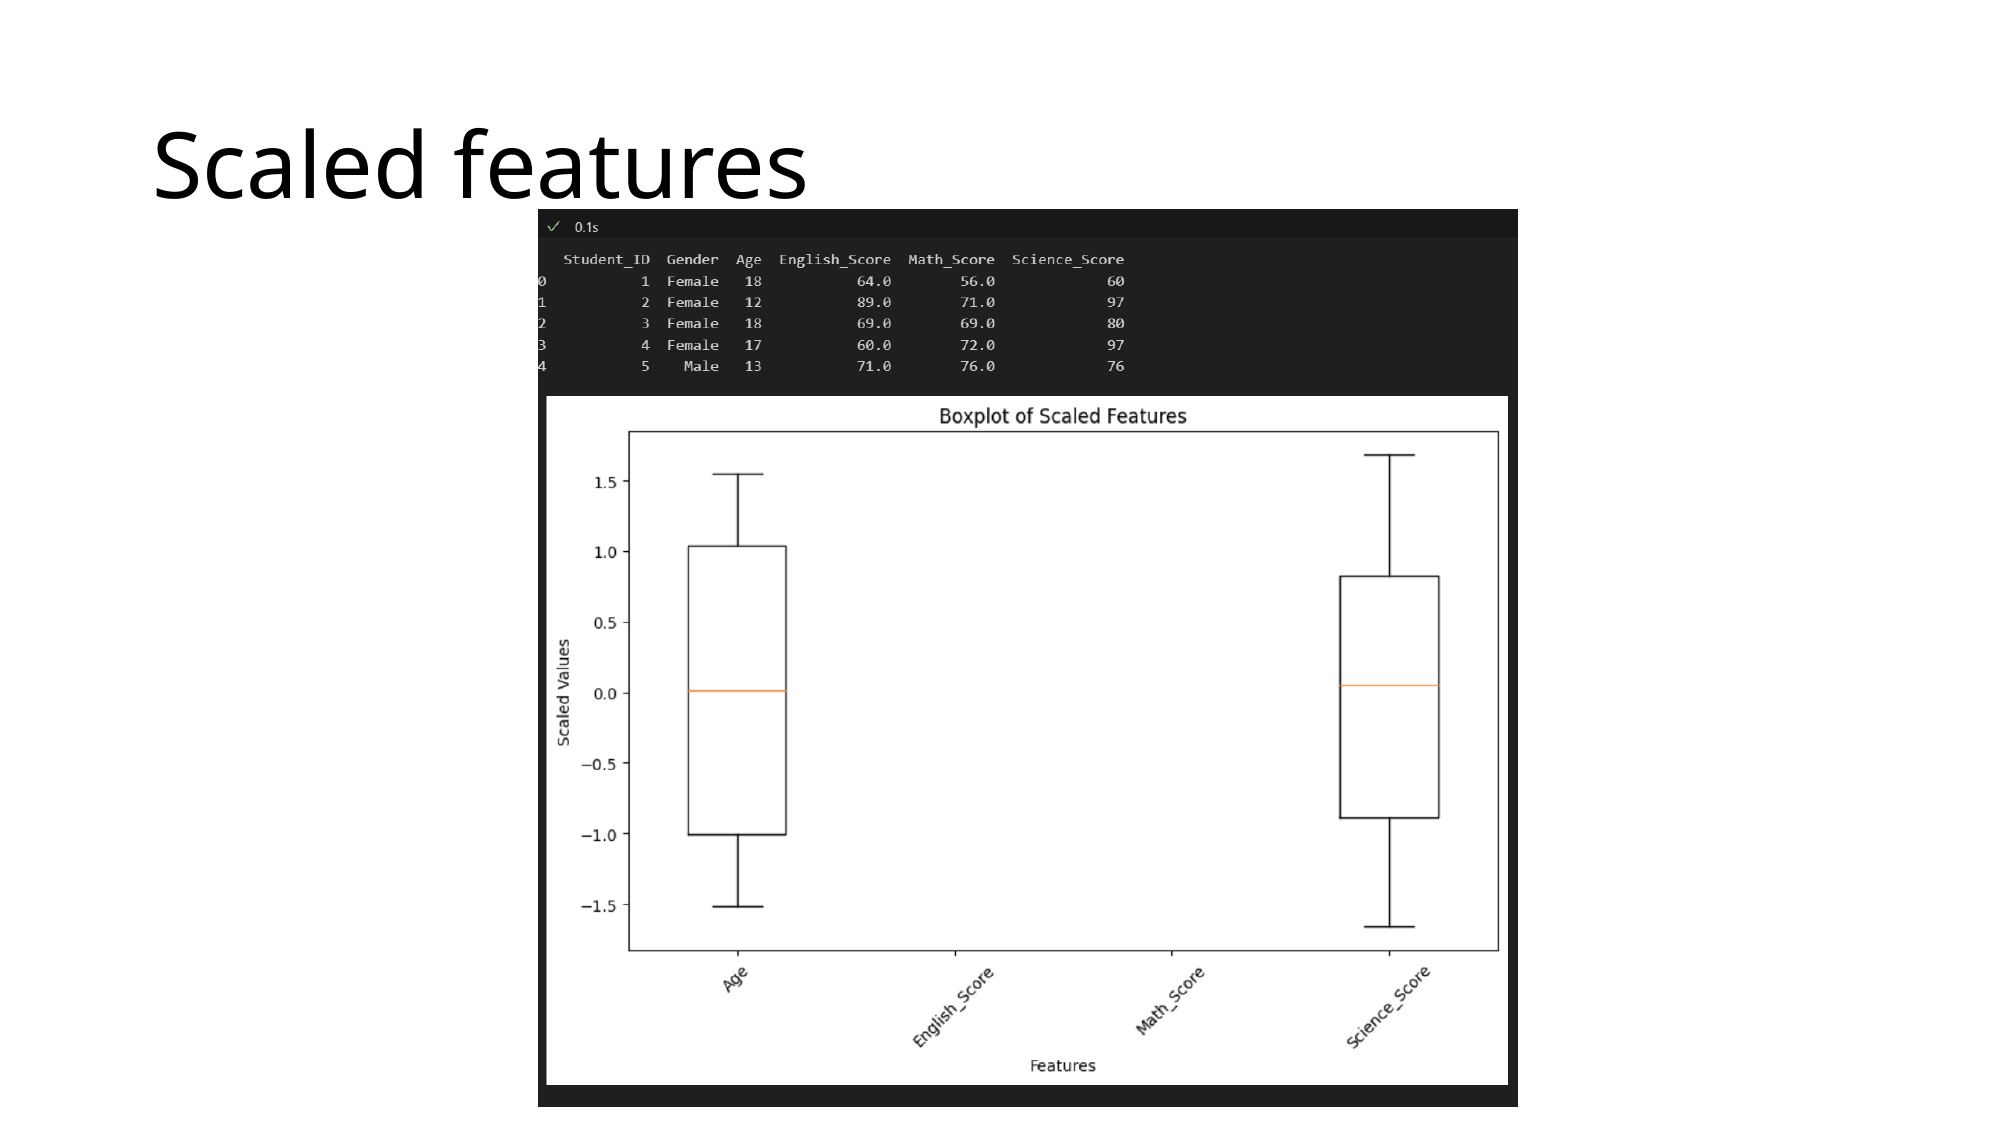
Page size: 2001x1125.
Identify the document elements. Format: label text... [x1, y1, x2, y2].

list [538, 209, 1518, 1107]
title Scaled features [137, 59, 1863, 278]
